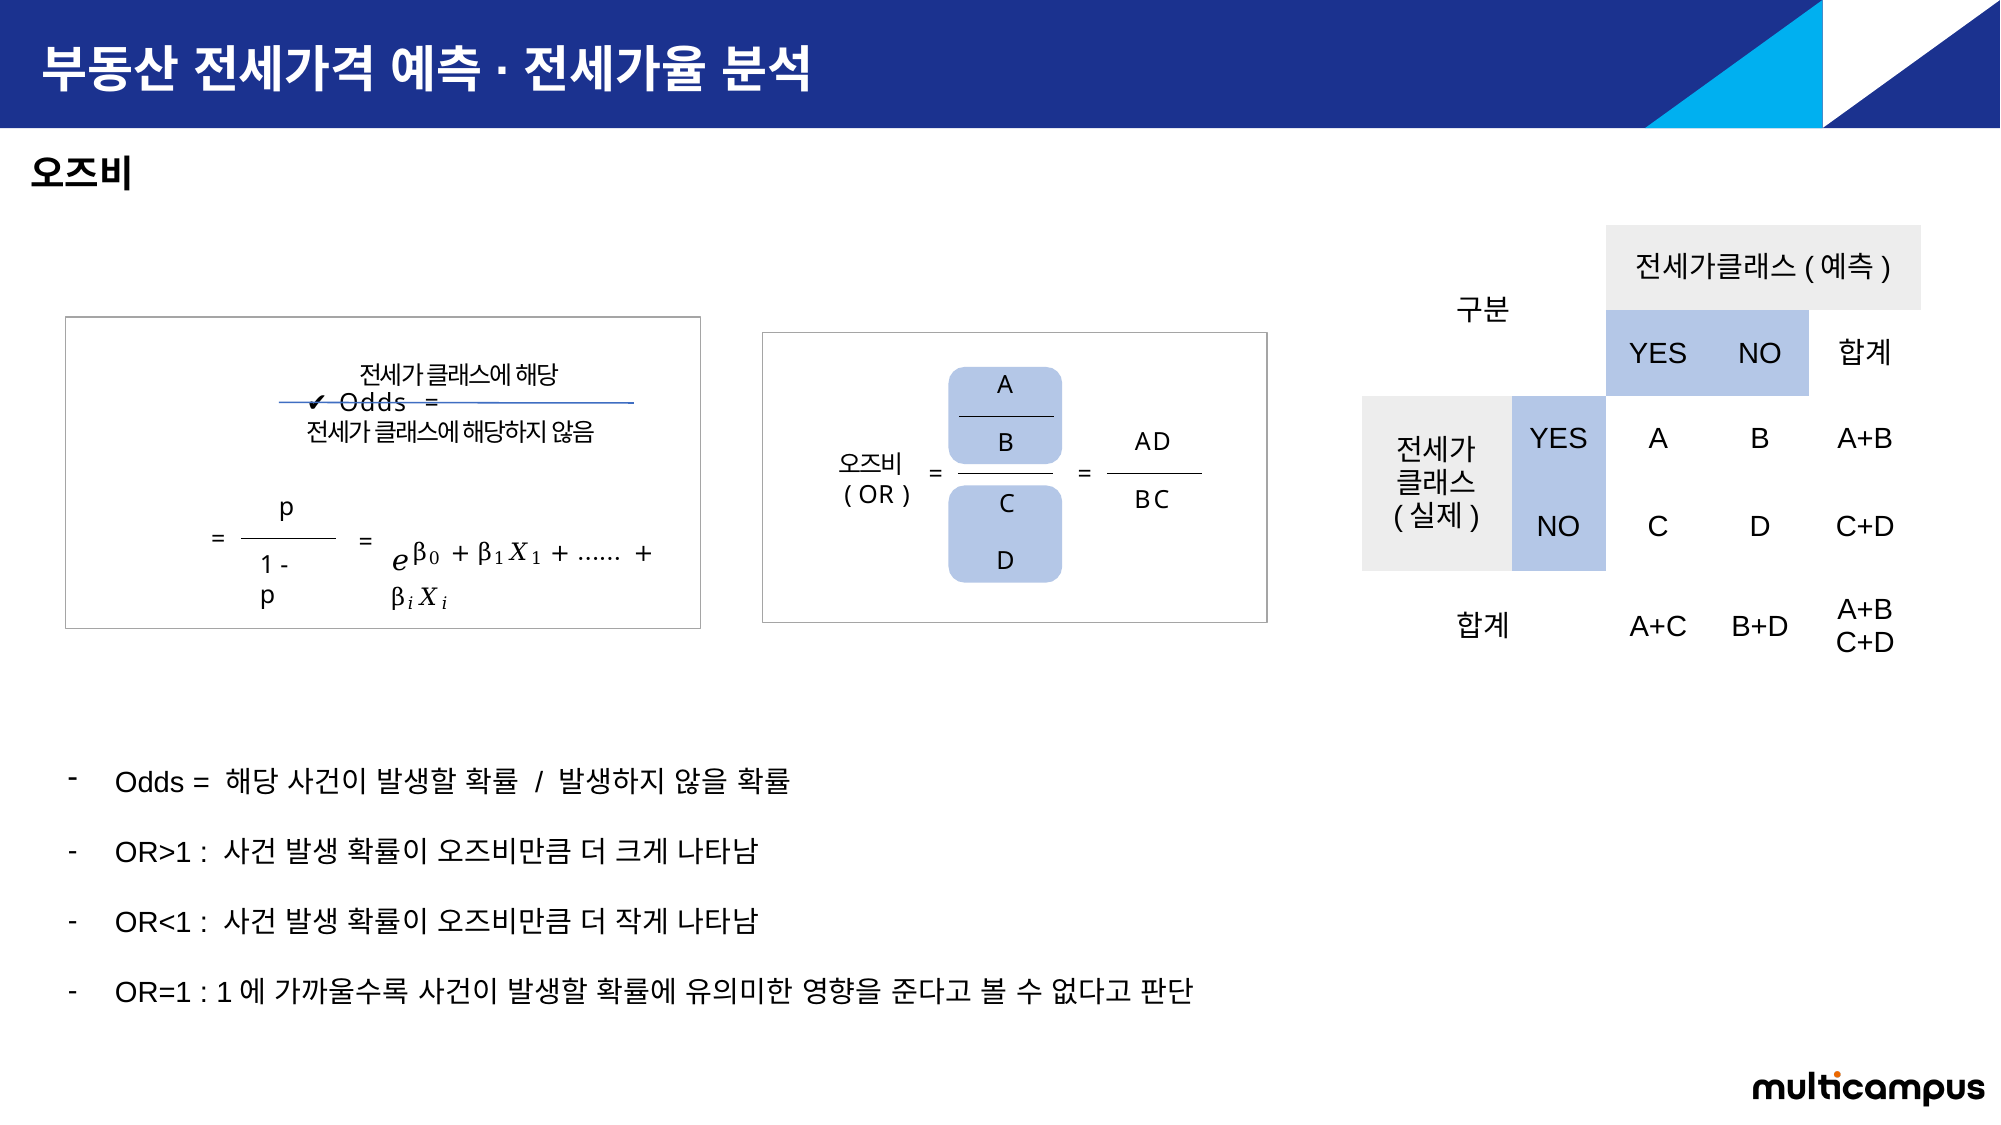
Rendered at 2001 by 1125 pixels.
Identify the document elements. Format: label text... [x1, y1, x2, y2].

text_box Odds = 해당 사건이 발생할 확률 / 발생하지 않을 확률 OR>1 : 사건 발생 확률이 오즈비만큼 더 크게 나타남 OR<1 : 사건 발생 확률이 오즈비만큼 더 작게 나타남 OR=1 : 1에 가까울수록 사건이 발생할 확률에 유의미한 영향을 준다고 볼 수 없다고 판단 [52, 755, 1569, 1016]
table_cell 전세가 클래스 (실제) [1362, 396, 1512, 571]
table_cell A+B [1809, 396, 1921, 481]
text_box [762, 332, 1267, 623]
table_cell NO [1512, 481, 1606, 571]
text_box [65, 316, 701, 629]
text_box p [278, 488, 297, 521]
text_box = [211, 519, 227, 552]
table_cell A [1606, 396, 1711, 481]
text_box 𝑒β0 + β1𝑋1 + …… + β𝑖𝑋𝑖 [386, 508, 676, 614]
table_cell D [1711, 481, 1809, 571]
table_cell -0.3933 [280, 404, 633, 409]
table_cell A+B C+D [1809, 571, 1921, 681]
table_cell 합계 [1362, 571, 1606, 681]
table_cell A+C [1606, 571, 1711, 681]
table_cell NO [1711, 310, 1809, 396]
table_cell B [1711, 396, 1809, 481]
text_box 부동산 전세가격 예측·전세가율 분석 [0, 0, 1642, 129]
text_box 오즈비 [15, 142, 622, 203]
text_box = [358, 523, 374, 556]
table_header 구분 [1362, 225, 1606, 396]
table_cell B+D [1711, 571, 1809, 681]
table_header 전세가클래스(예측) [1606, 225, 1921, 310]
table_cell C+D [1809, 481, 1921, 571]
picture [1753, 1070, 1985, 1108]
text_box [1644, 0, 2000, 129]
text_box 1 - p [259, 546, 313, 609]
table_cell 합계 [1809, 310, 1921, 396]
table_cell YES [1512, 396, 1606, 481]
table_cell C [1606, 481, 1711, 571]
table_cell YES [1606, 310, 1711, 396]
